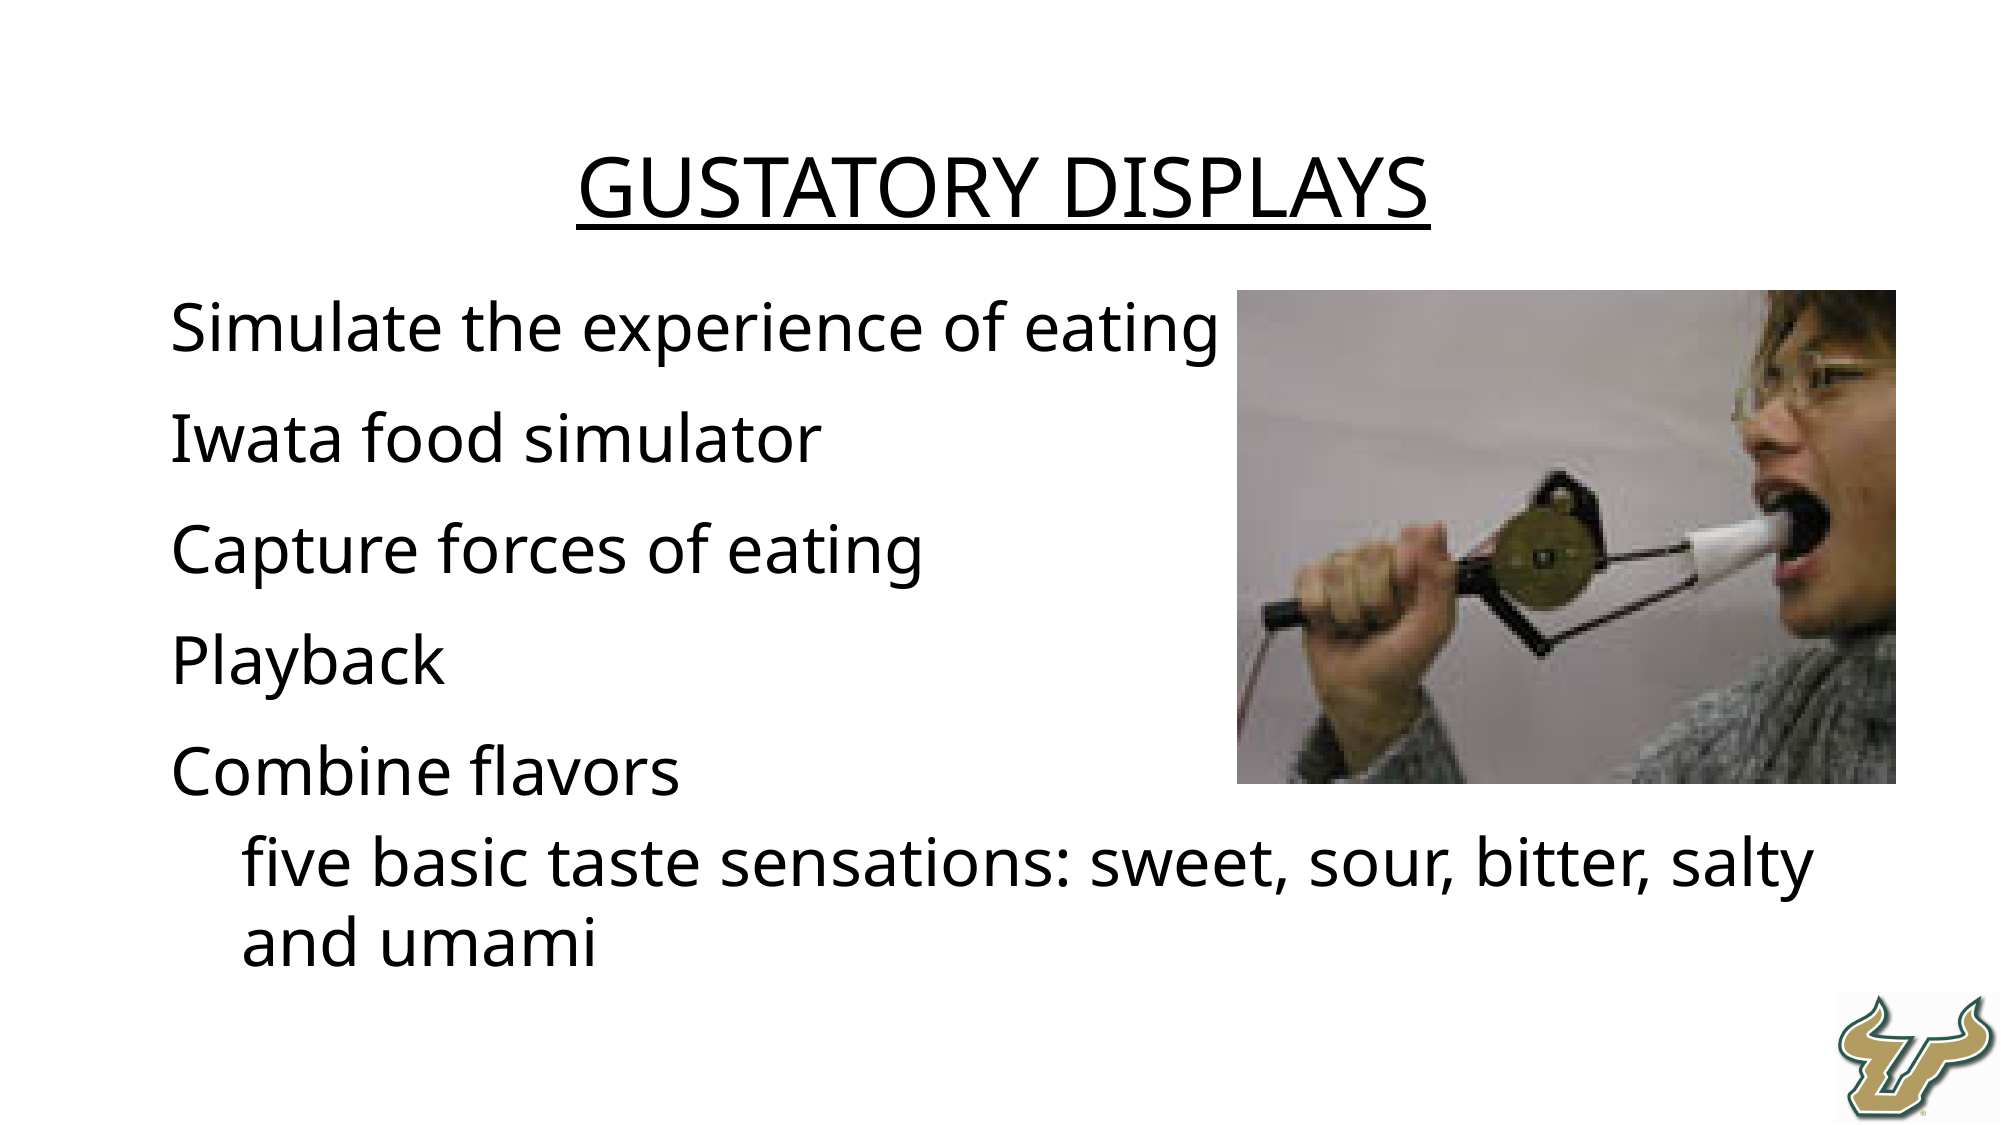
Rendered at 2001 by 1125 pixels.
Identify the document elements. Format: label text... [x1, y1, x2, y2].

picture [1835, 992, 2000, 1124]
picture [1237, 290, 1896, 784]
list Gustatory Displays Simulate the experience of eating Iwata food simulator Capture forces of eating Playback Combine flavors five basic taste sensations: sweet, sour, bitter, salty and umami [150, 135, 1850, 990]
